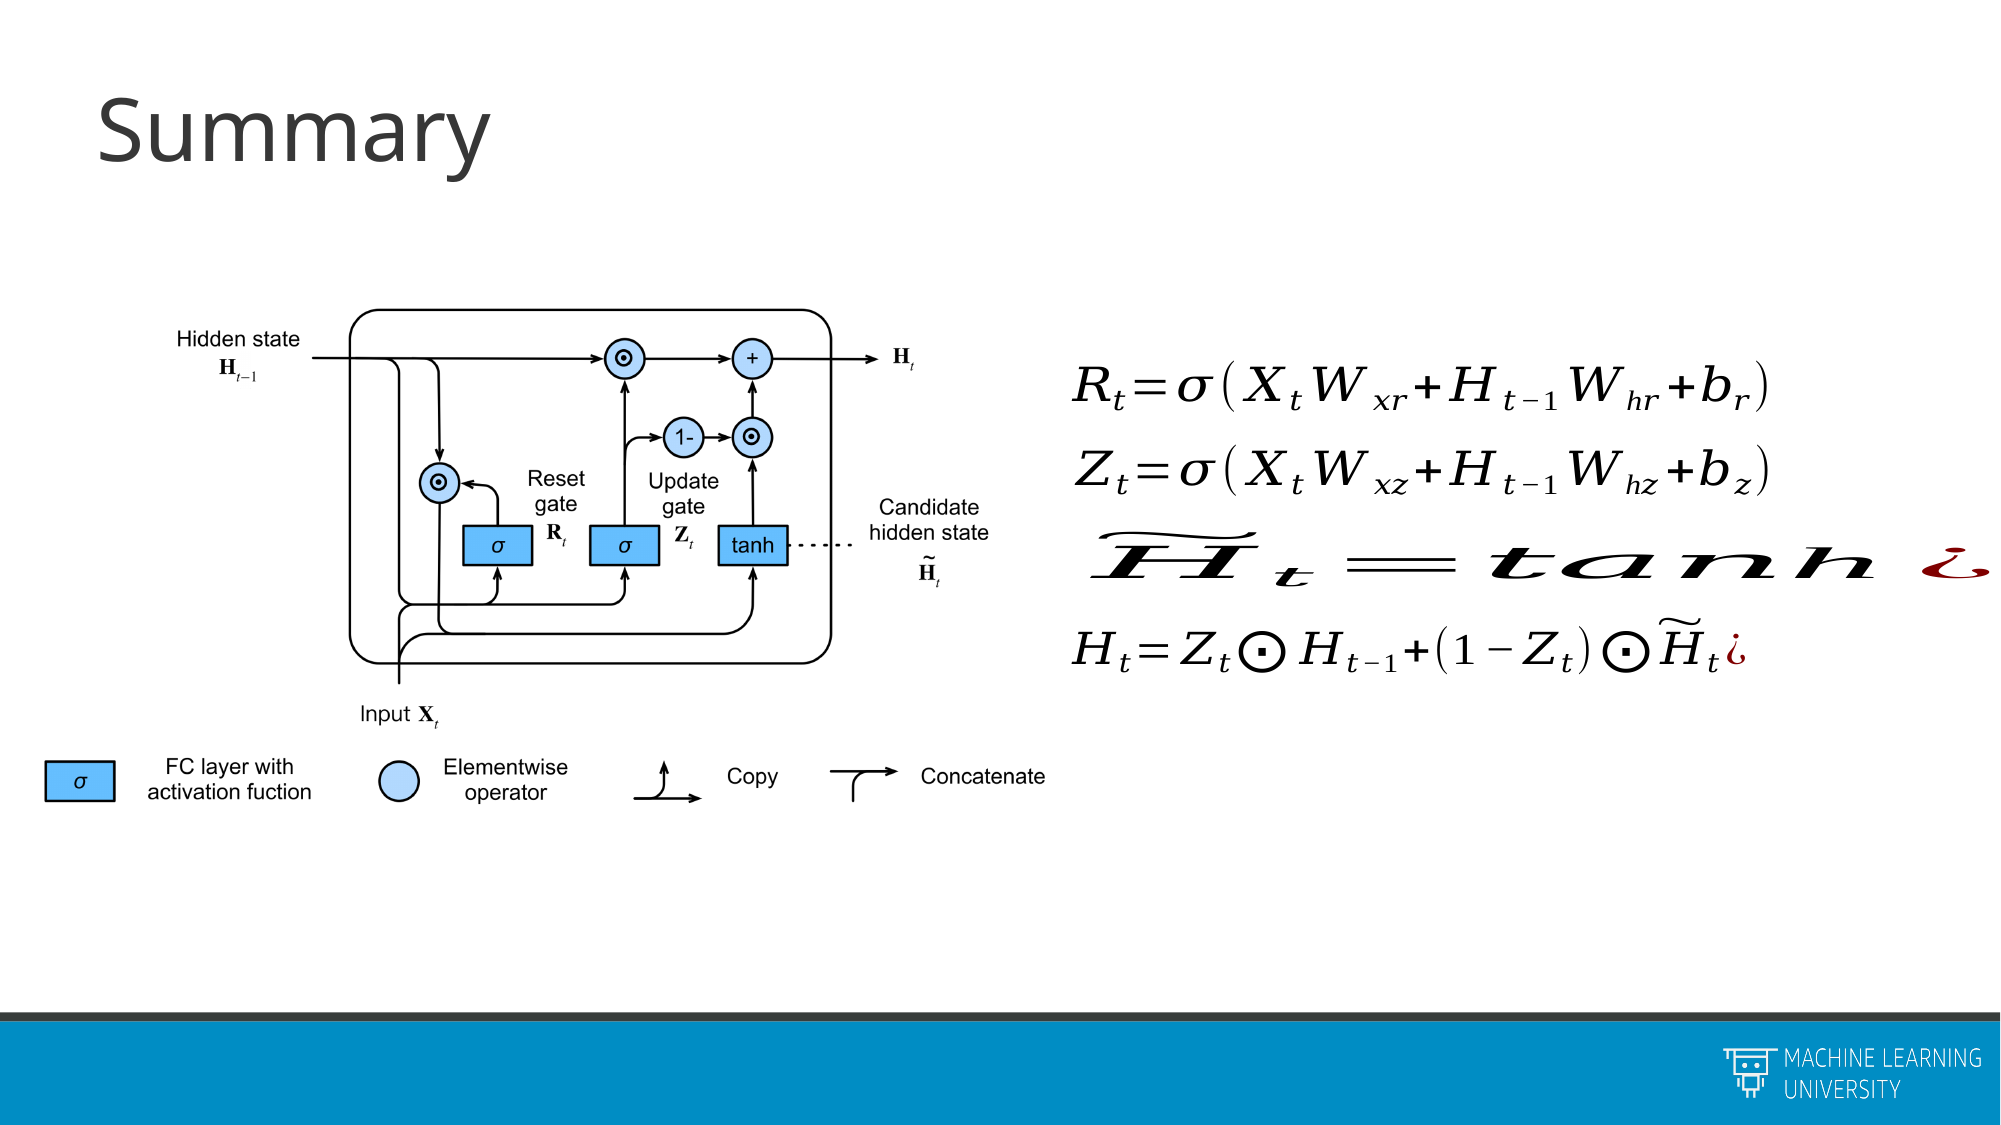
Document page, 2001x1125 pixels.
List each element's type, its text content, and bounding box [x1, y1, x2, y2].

title Summary [81, 78, 1807, 242]
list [43, 307, 1060, 818]
picture [1724, 1049, 1777, 1097]
